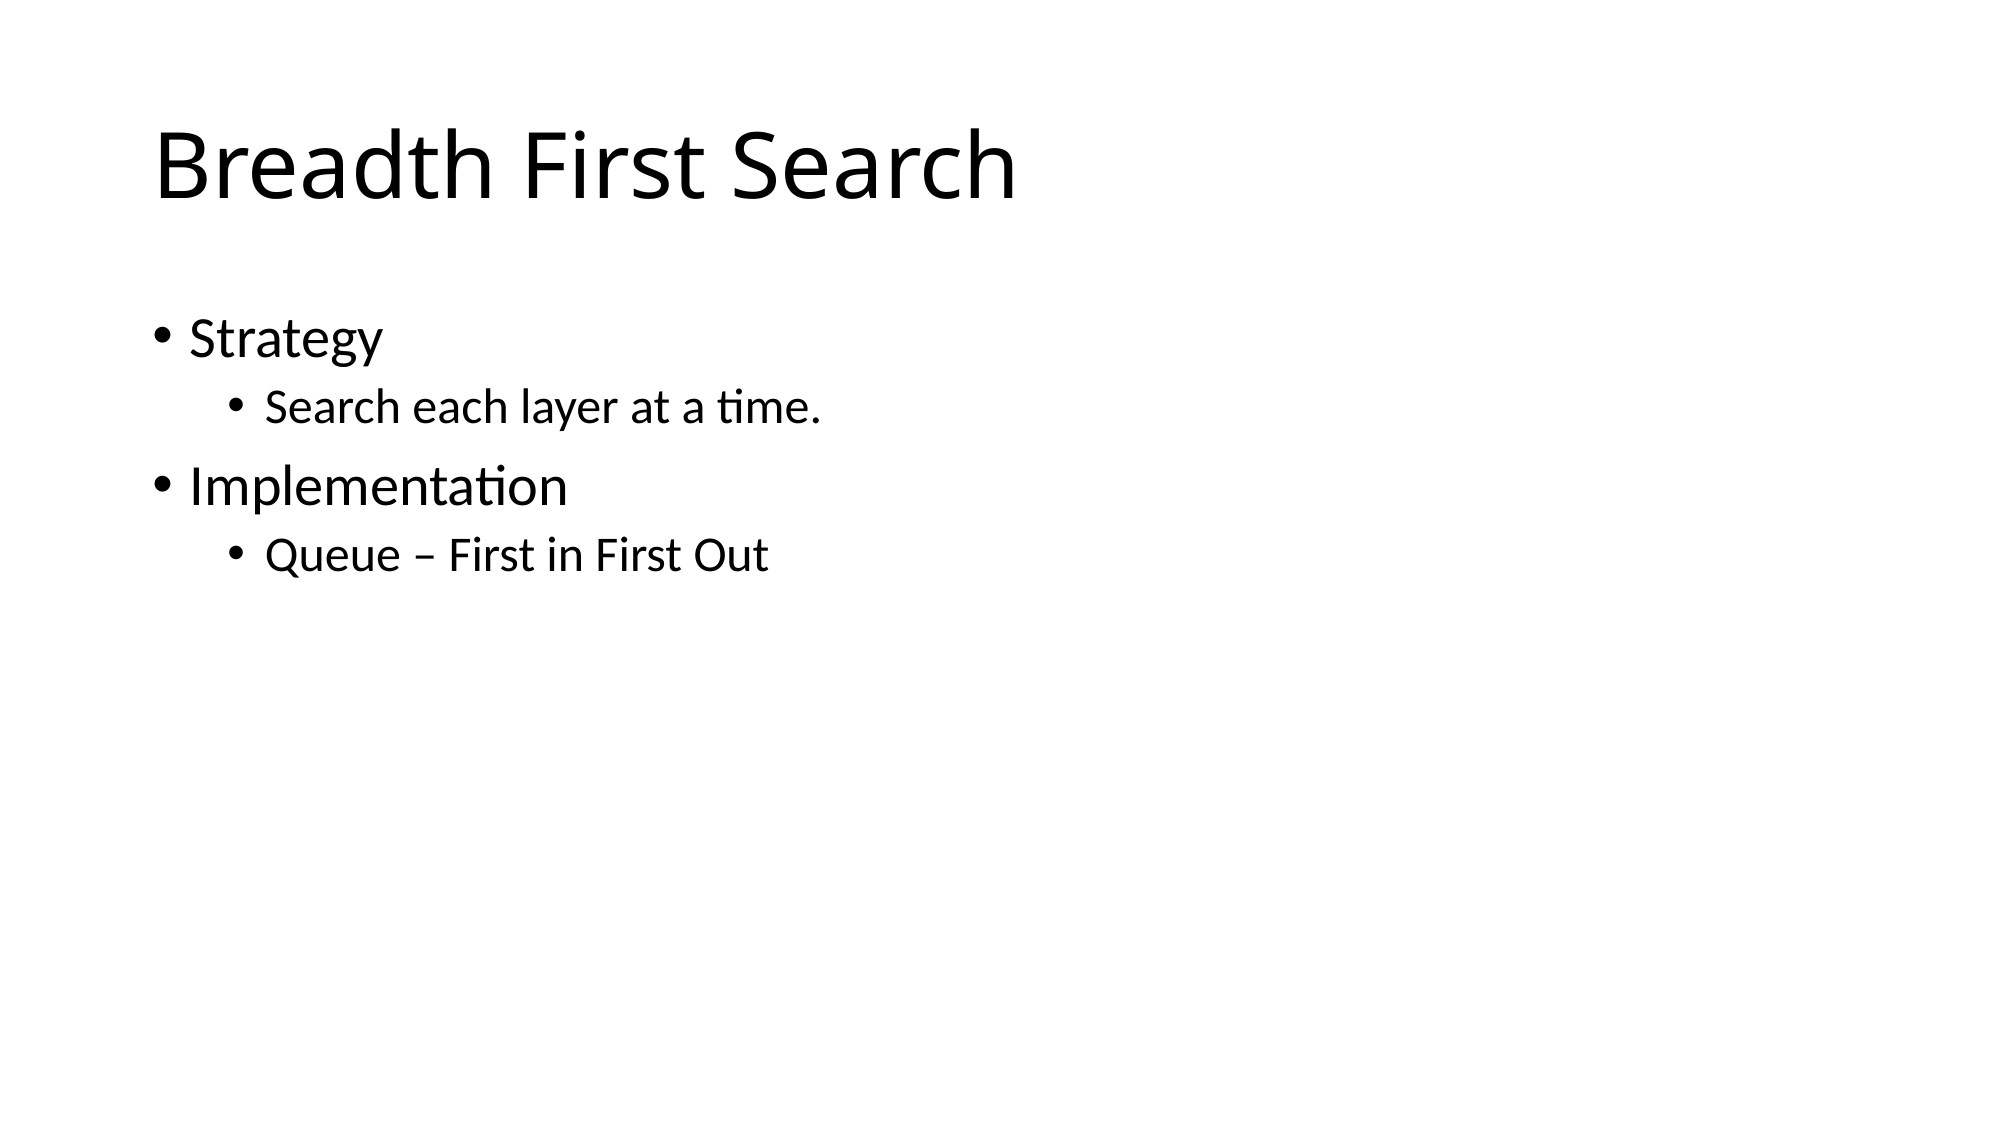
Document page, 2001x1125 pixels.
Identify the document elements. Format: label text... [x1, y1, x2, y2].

title Breadth First Search [137, 59, 1863, 278]
list Strategy Search each layer at a time. Implementation Queue – First in First Out [137, 299, 1863, 1014]
